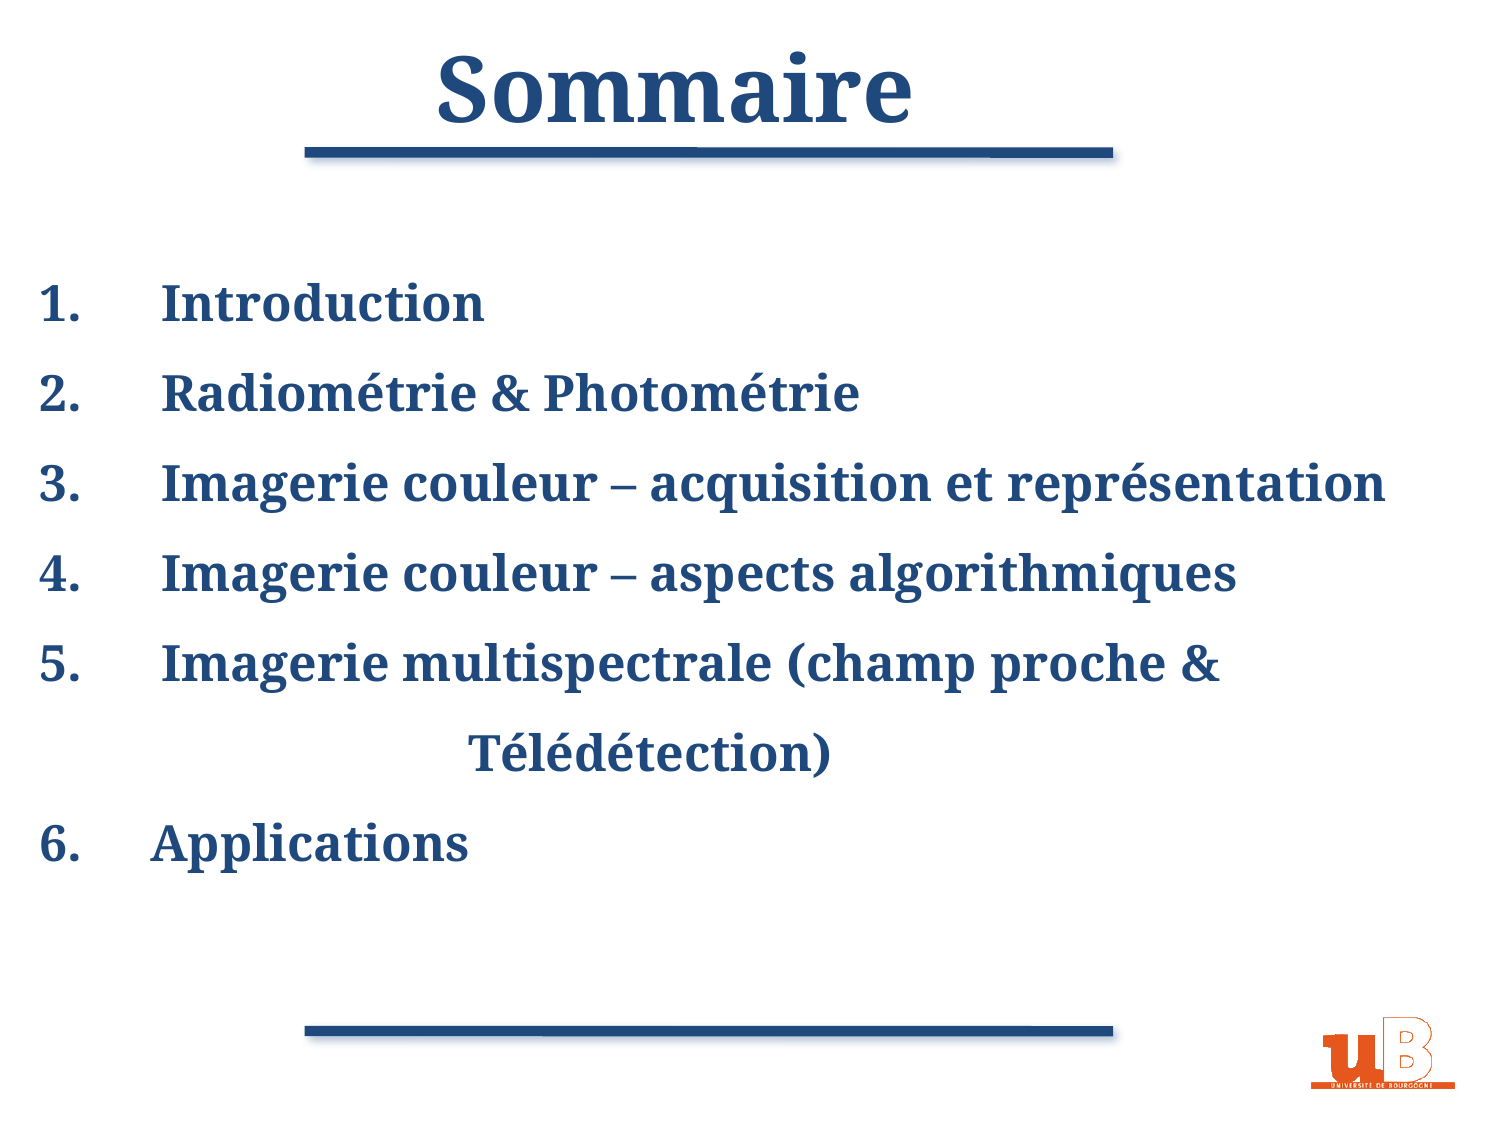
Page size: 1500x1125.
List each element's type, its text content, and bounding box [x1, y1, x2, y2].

text_box Introduction Radiométrie & Photométrie Imagerie couleur – acquisition et représentation Imagerie couleur – aspects algorithmiques Imagerie multispectrale (champ proche & Télédétection) 6. Applications [24, 234, 1500, 1030]
text_box Sommaire [421, 23, 973, 149]
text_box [1300, 1007, 1466, 1098]
